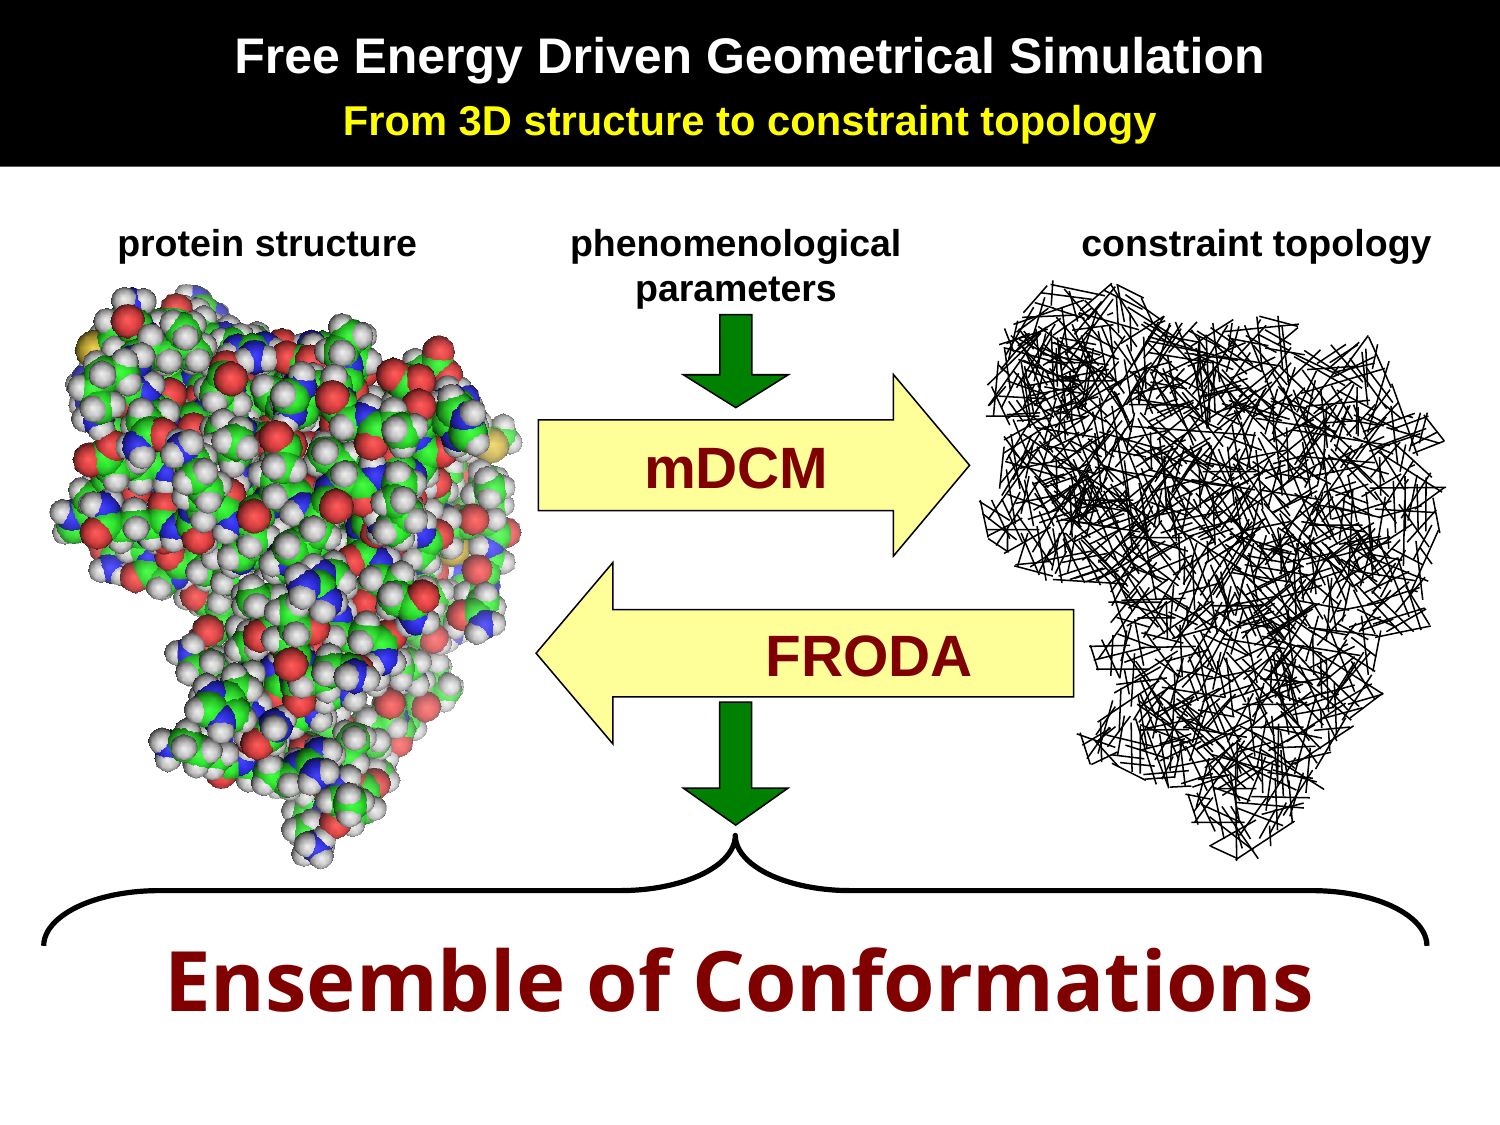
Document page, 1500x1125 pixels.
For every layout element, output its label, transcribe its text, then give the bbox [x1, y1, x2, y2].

text_box [719, 314, 752, 372]
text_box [978, 283, 1463, 862]
text_box protein structure [45, 211, 489, 271]
text_box phenomenological parameters [541, 211, 931, 316]
text_box Free Energy Driven Geometrical Simulation From 3D structure to constraint topology [0, 0, 1500, 167]
picture [44, 279, 525, 562]
text_box constraint topology [1062, 211, 1451, 271]
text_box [43, 562, 1428, 1037]
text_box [538, 374, 970, 557]
